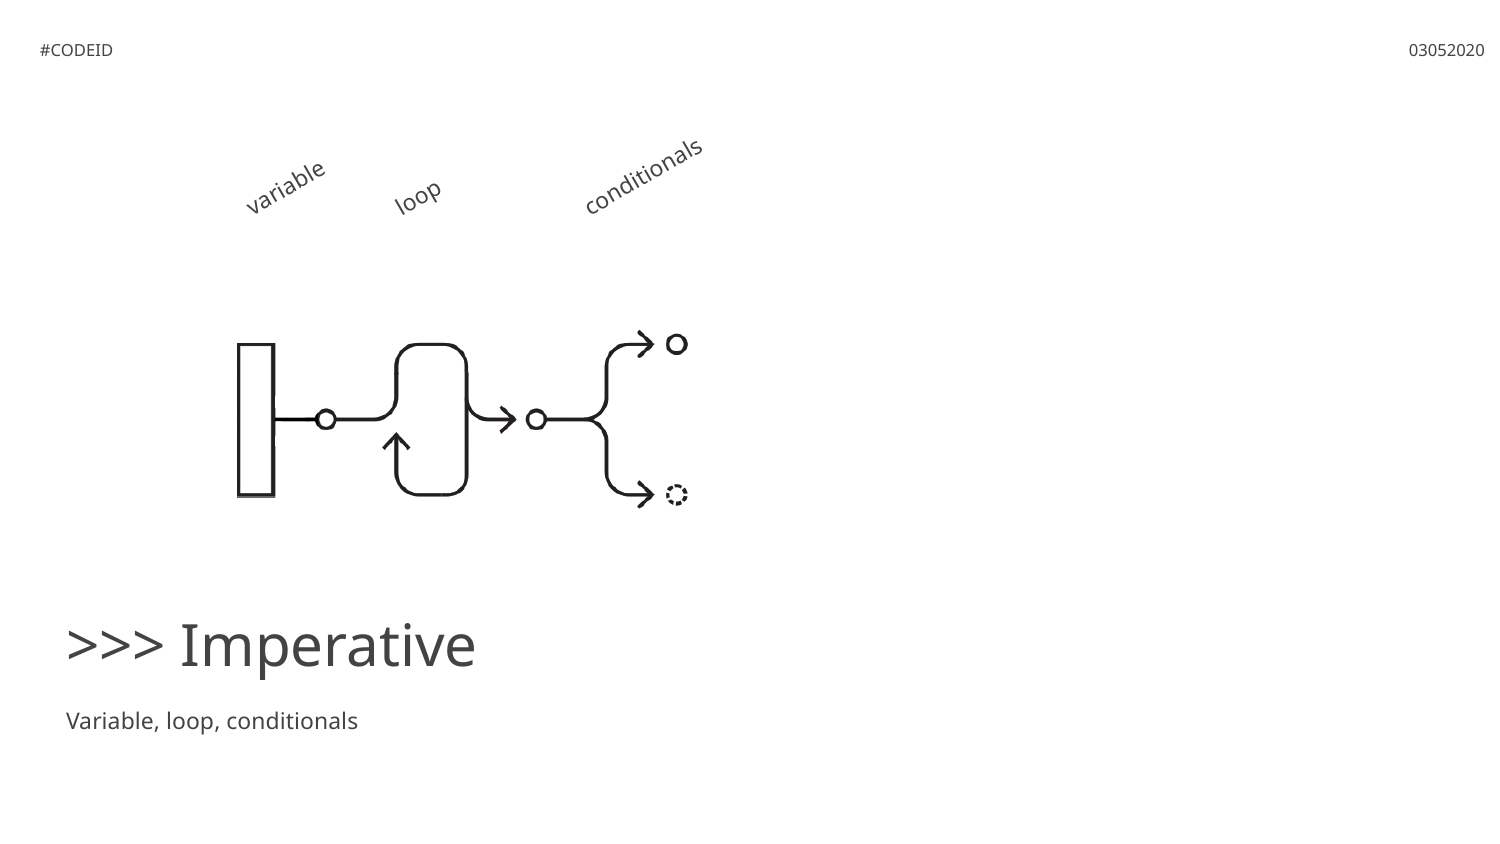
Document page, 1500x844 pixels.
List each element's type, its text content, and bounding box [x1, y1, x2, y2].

text_box loop [362, 78, 563, 214]
subtitle >>> Imperative [51, 593, 1449, 677]
text_box 03052020 [749, 24, 1500, 145]
text_box conditionals [551, 78, 749, 214]
text_box Variable, loop, conditionals [51, 677, 1496, 797]
text_box #CODEID [24, 24, 722, 145]
text_box variable [213, 78, 413, 214]
picture [183, 215, 1244, 566]
